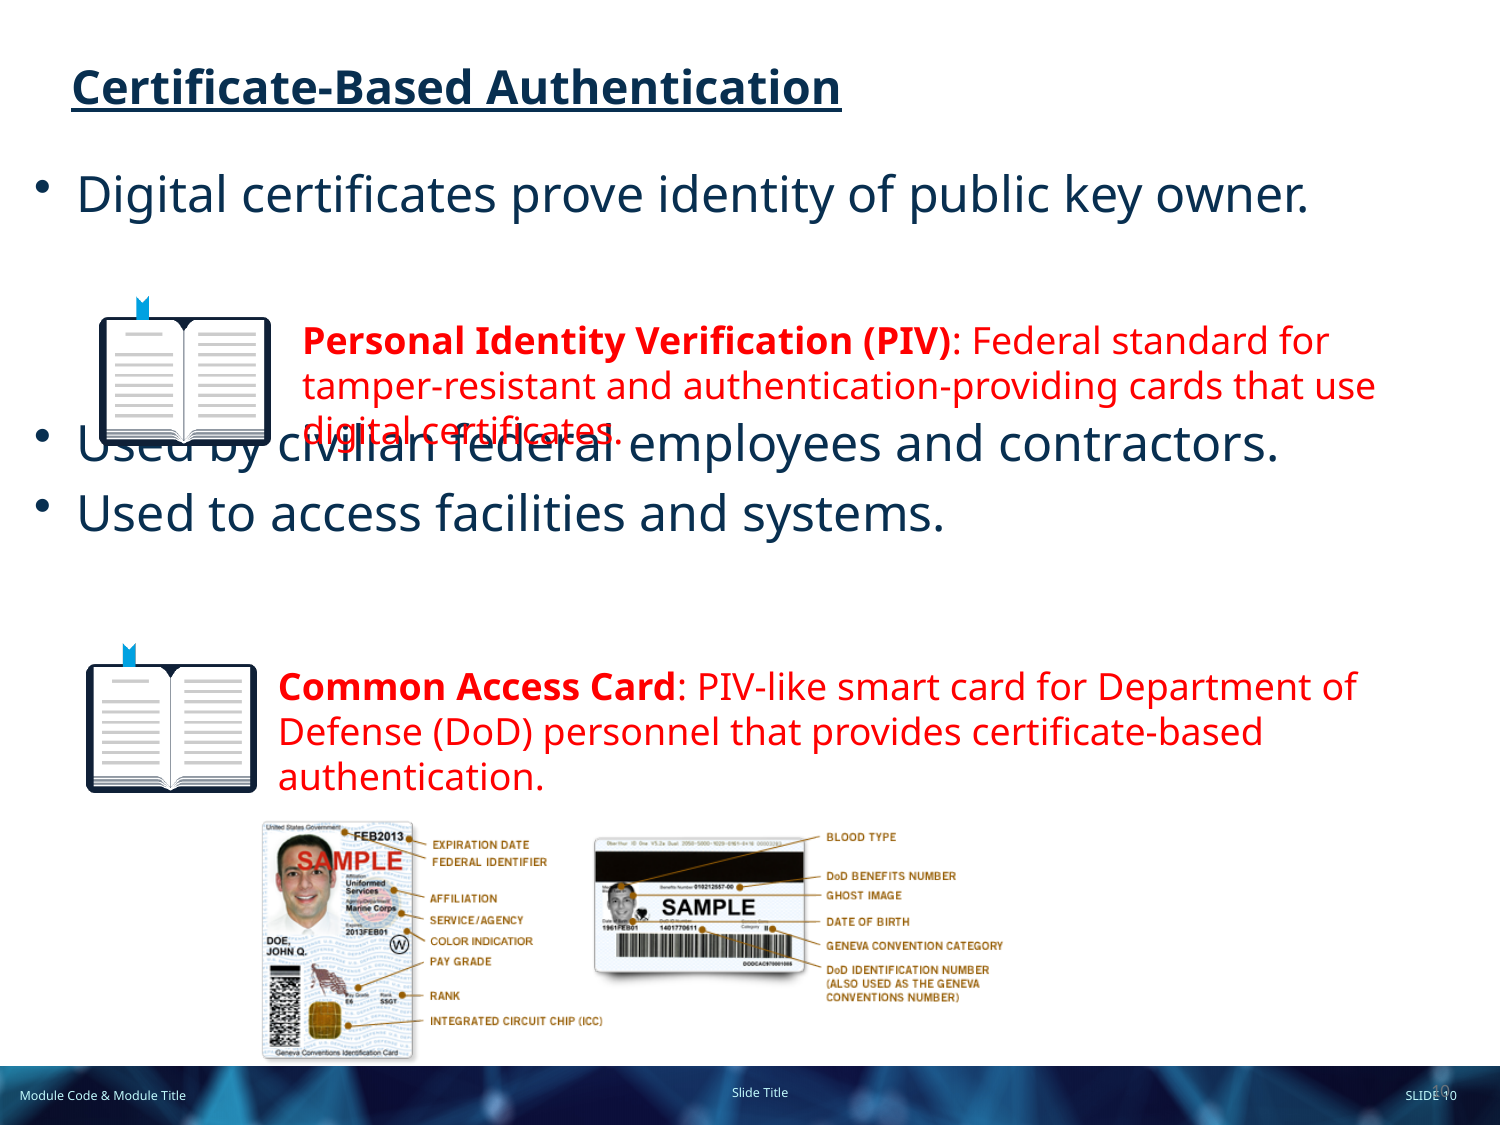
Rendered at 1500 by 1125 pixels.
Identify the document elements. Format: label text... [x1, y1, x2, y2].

picture [86, 643, 257, 794]
list Digital certificates prove identity of public key owner. Used by civilian federal employees and contractors. Used to access facilities and systems. [19, 155, 1407, 936]
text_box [256, 816, 1007, 1071]
slide_number 10 [1407, 1067, 1450, 1113]
text_box Common Access Card: PIV-like smart card for Department of Defense (DoD) personnel that provides certificate-based authentication. [263, 655, 1407, 781]
picture [99, 295, 271, 446]
text_box Personal Identity Verification (PIV): Federal standard for tamper-resistant and authentication-providing cards that use digital certificates. [287, 309, 1432, 435]
picture [0, 1066, 1500, 1125]
title Certificate-Based Authentication [56, 16, 1444, 155]
